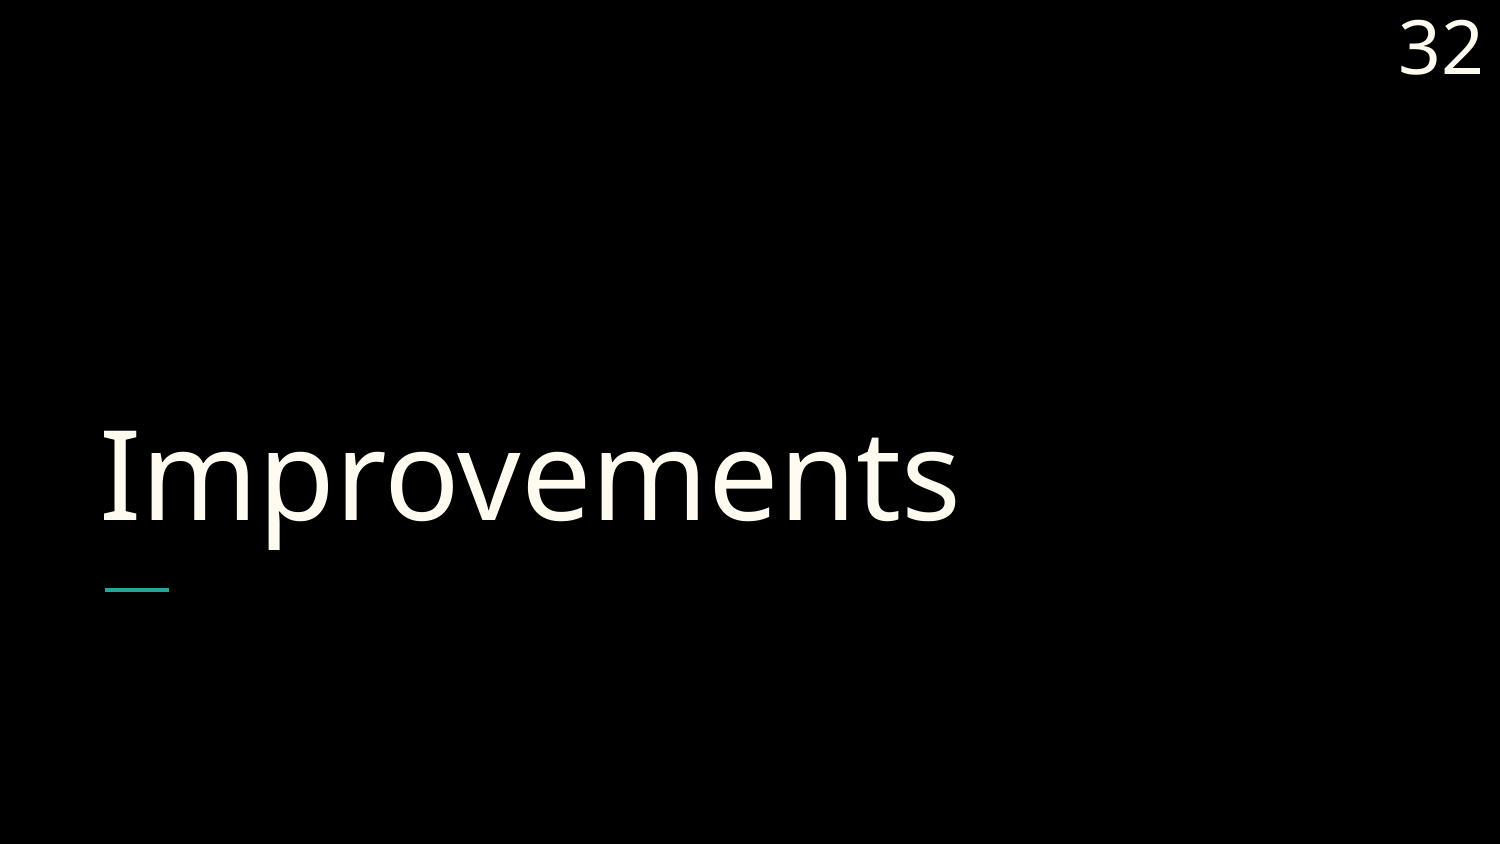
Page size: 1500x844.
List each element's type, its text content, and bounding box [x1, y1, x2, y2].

title Improvements [84, 310, 1416, 561]
slide_number 32 [1217, 0, 1500, 101]
